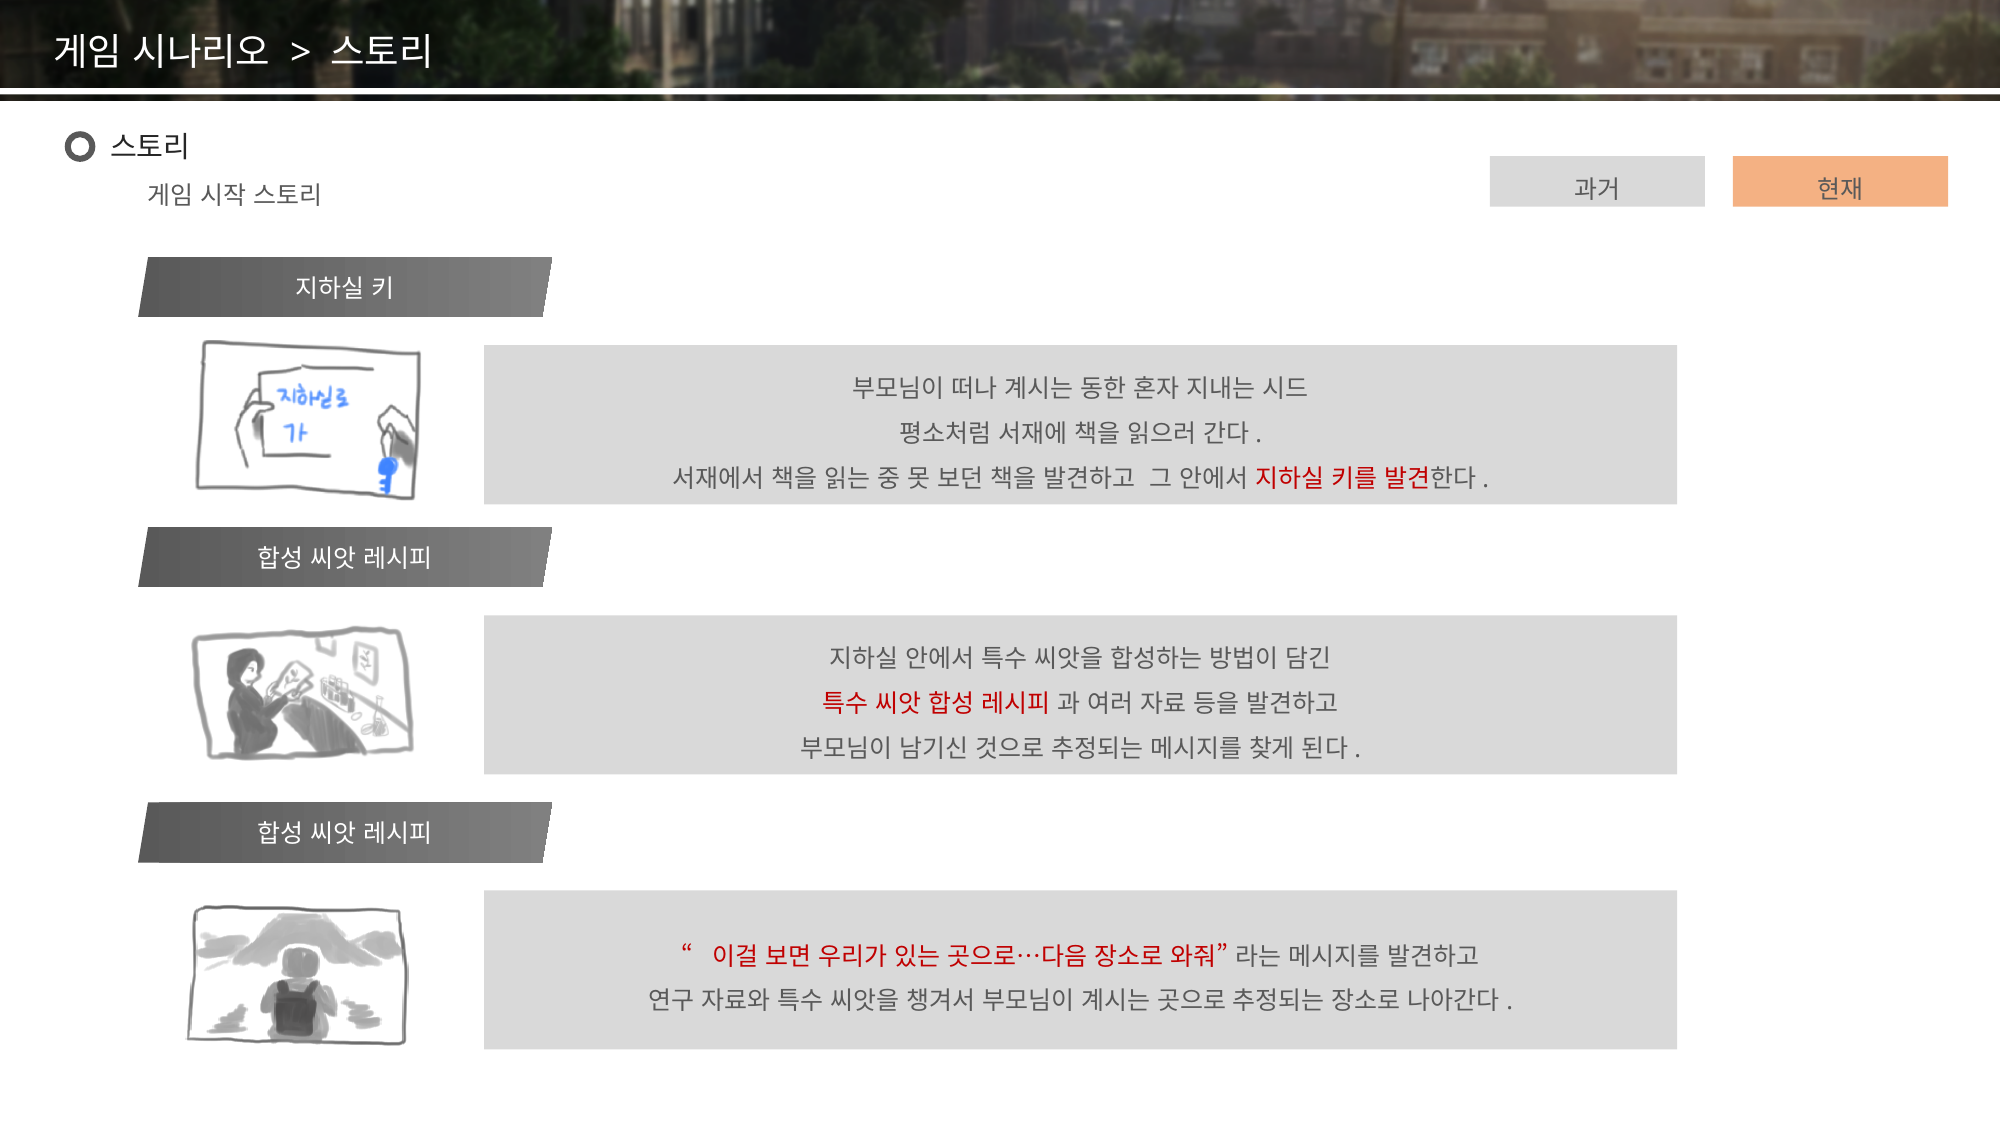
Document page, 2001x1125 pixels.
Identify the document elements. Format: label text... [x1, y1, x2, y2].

picture [175, 896, 420, 1058]
text_box 지하실 키 [136, 256, 554, 319]
picture [0, 0, 2000, 102]
text_box 합성 씨앗 레시피 [136, 526, 554, 589]
text_box 스토리 [95, 121, 1044, 171]
text_box 부모님이 떠나 계시는 동한 혼자 지내는 시드 평소처럼 서재에 책을 읽으러 간다. 서재에서 책을 읽는 중 못 보던 책을 발견하고 그 안에서 지하실 키를 발견한다. [483, 344, 1678, 505]
text_box 과거 [1489, 155, 1706, 208]
text_box 지하실 안에서 특수 씨앗을 합성하는 방법이 담긴 특수 씨앗 합성 레시피 과 여러 자료 등을 발견하고 부모님이 남기신 것으로 추정되는 메시지를 찾게 된다. [483, 614, 1678, 775]
text_box 현재 [1732, 155, 1949, 208]
text_box “이걸 보면 우리가 있는 곳으로…다음 장소로 와줘” 라는 메시지를 발견하고 연구 자료와 특수 씨앗을 챙겨서 부모님이 계시는 곳으로 추정되는 장소로 나아간다. [483, 889, 1678, 1050]
text_box 합성 씨앗 레시피 [136, 801, 554, 864]
picture [191, 340, 431, 505]
text_box 게임 시작 스토리 [132, 171, 1081, 217]
text_box [63, 130, 97, 163]
picture [175, 615, 431, 775]
